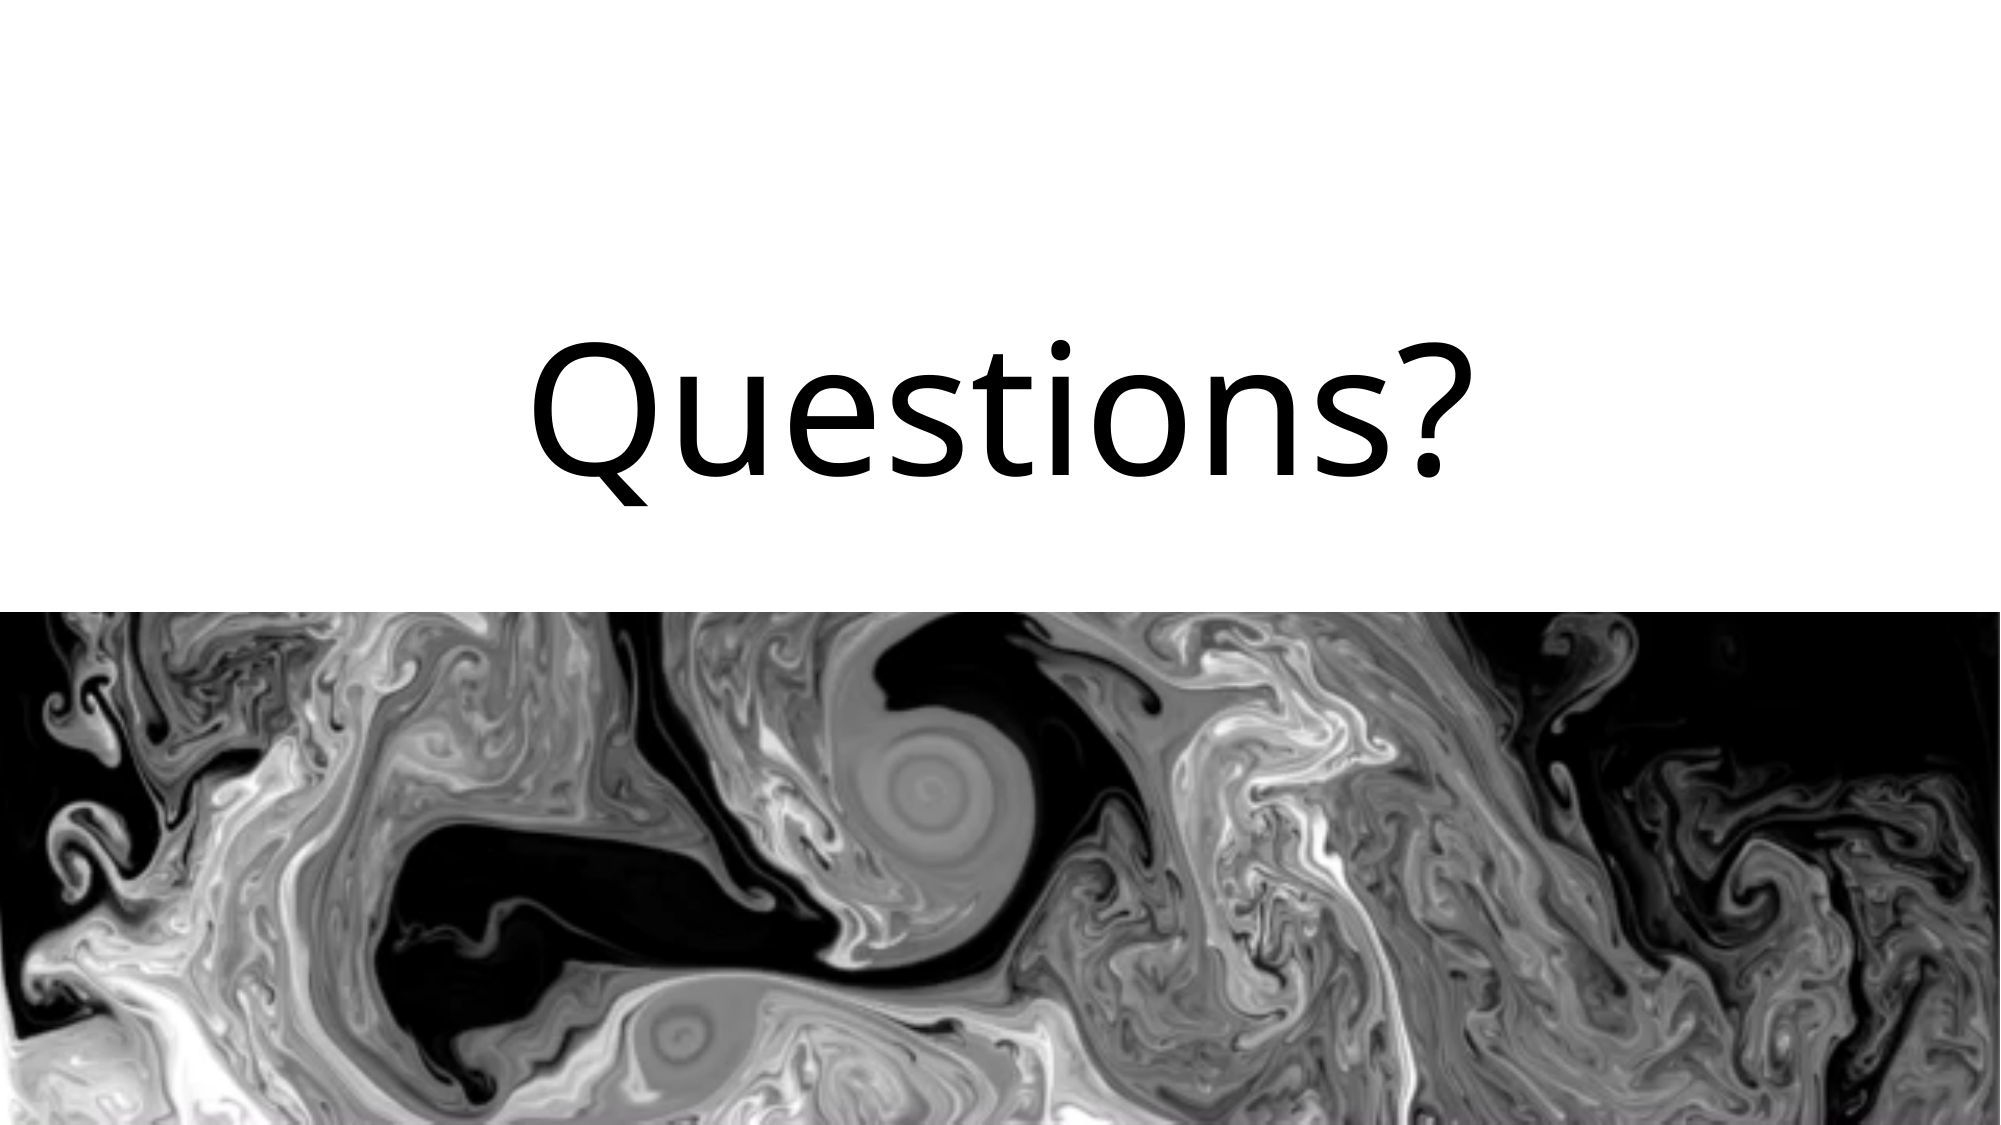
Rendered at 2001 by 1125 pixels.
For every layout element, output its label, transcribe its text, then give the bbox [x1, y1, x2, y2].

title Questions? [137, 307, 1863, 525]
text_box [0, 611, 2000, 1125]
